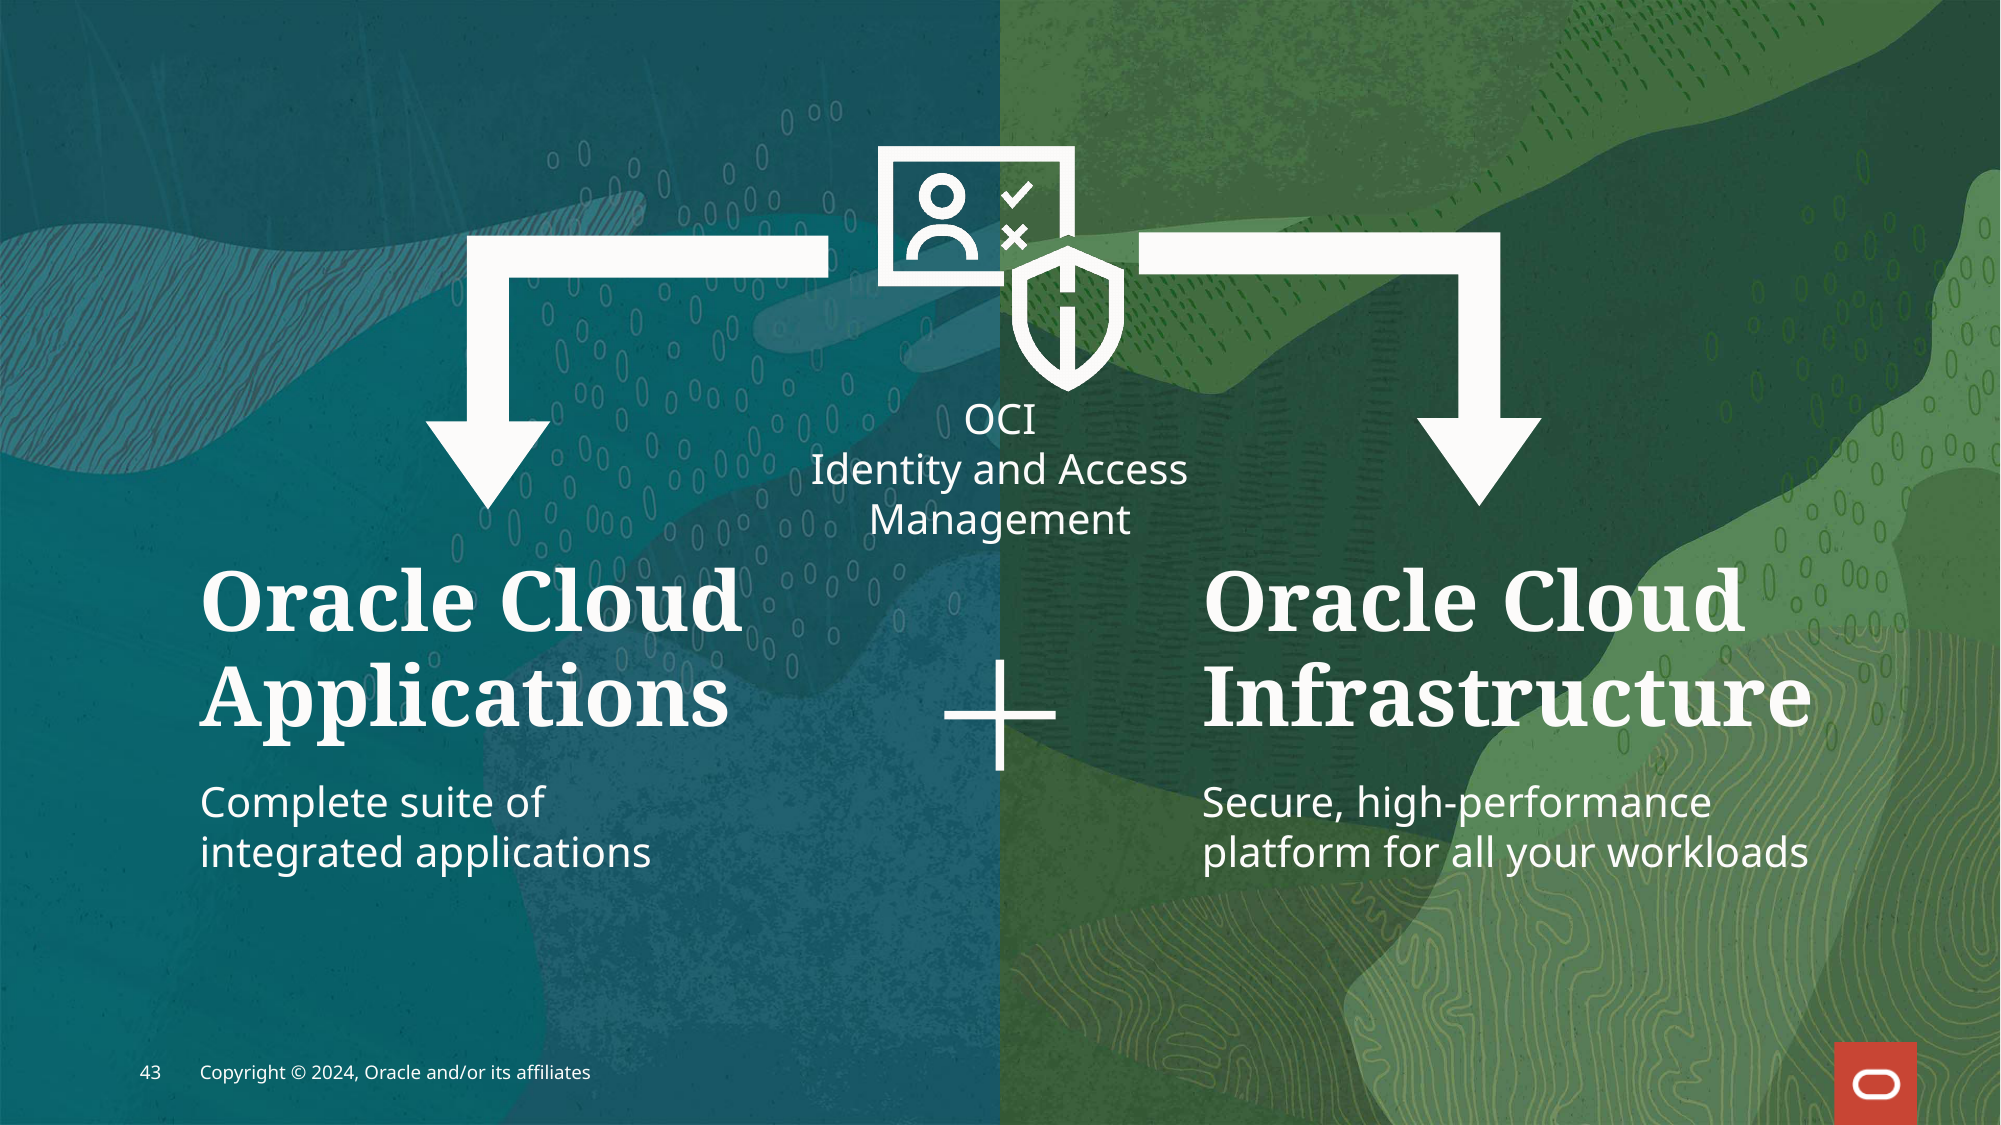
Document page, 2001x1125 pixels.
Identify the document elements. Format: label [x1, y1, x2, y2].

picture [0, 0, 2001, 1125]
text_box [425, 130, 1542, 545]
text_box [199, 555, 1977, 877]
